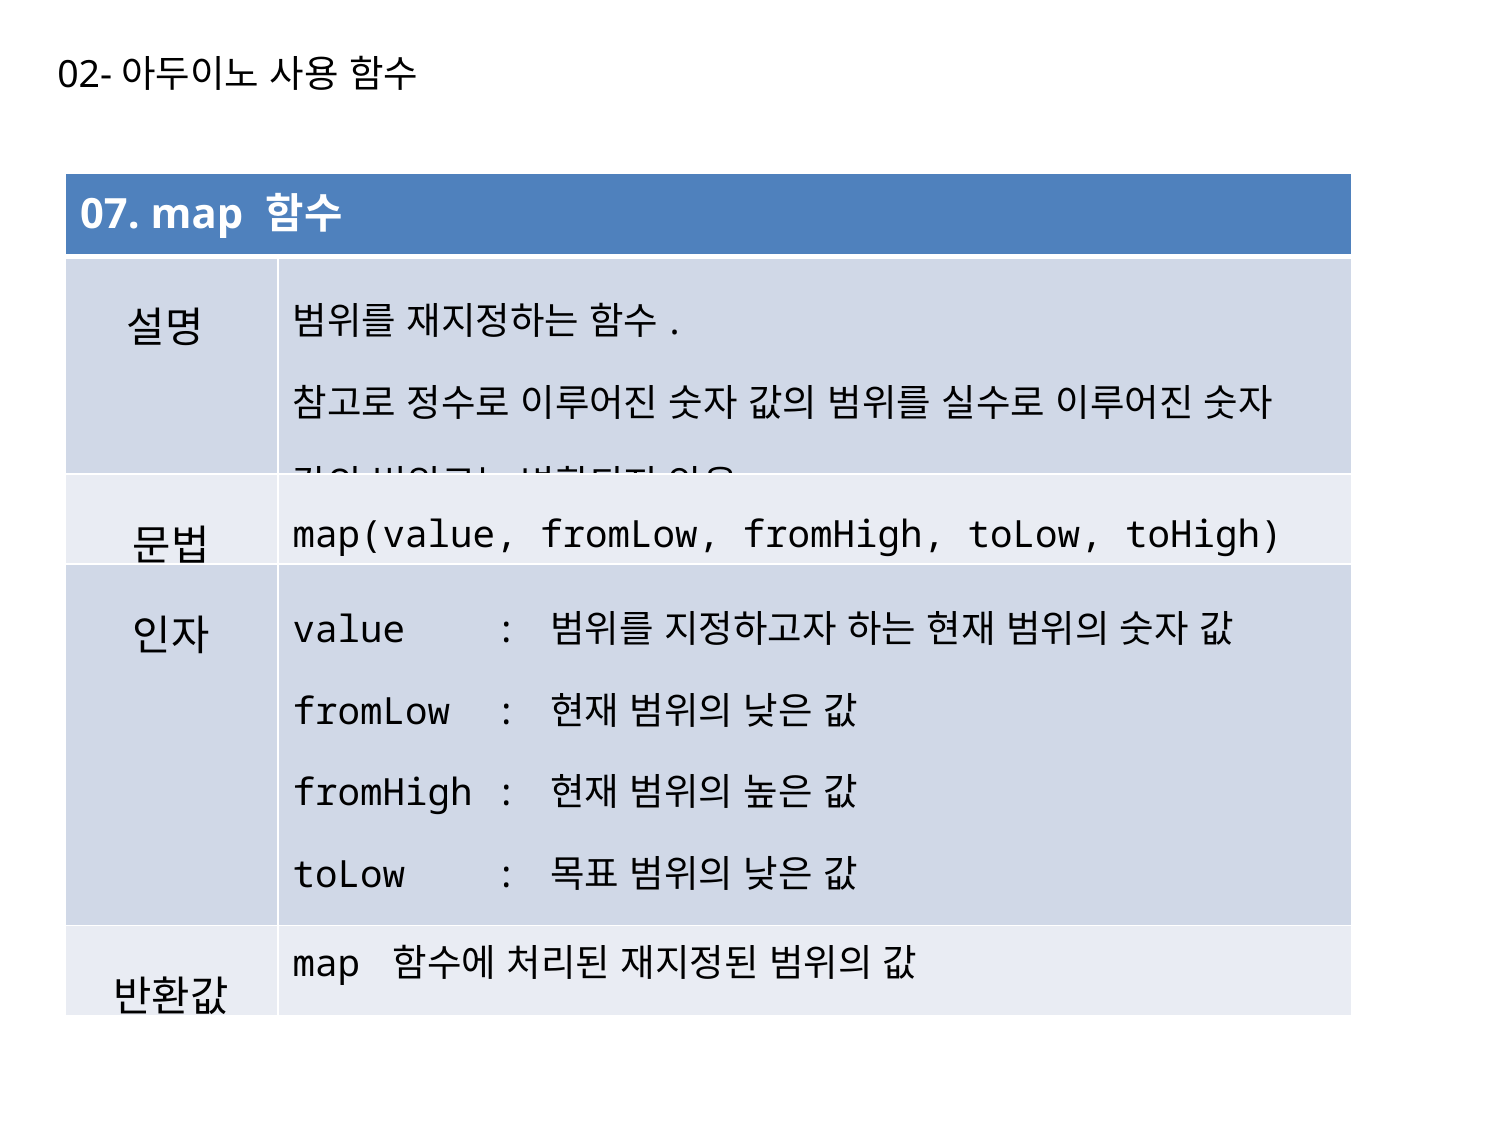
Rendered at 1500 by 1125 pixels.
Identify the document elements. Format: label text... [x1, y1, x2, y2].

table_cell map 함수에 처리된 재지정된 범위의 값 [279, 926, 1351, 1015]
table_cell value : 범위를 지정하고자 하는 현재 범위의 숫자 값 fromLow : 현재 범위의 낮은 값 fromHigh : 현재 범위의 높은 값 toLow : 목표 범위의 낮은 값 toHigh : 목표 범위의 높은 값 [279, 565, 1351, 925]
table_cell 범위를 재지정하는 함수. 참고로 정수로 이루어진 숫자 값의 범위를 실수로 이루어진 숫자 값의 범위로는 변환되지 않음. [279, 259, 1351, 473]
table_cell 인자 [66, 565, 277, 925]
table_cell 설명 [66, 259, 277, 473]
text_box 02-아두이노 사용 함수 [42, 42, 434, 103]
table_header 07. map 함수 [66, 174, 1351, 254]
table_cell 문법 [66, 475, 277, 563]
table_cell map(value, fromLow, fromHigh, toLow, toHigh) [279, 475, 1351, 563]
table_cell 반환값 [66, 926, 277, 1015]
